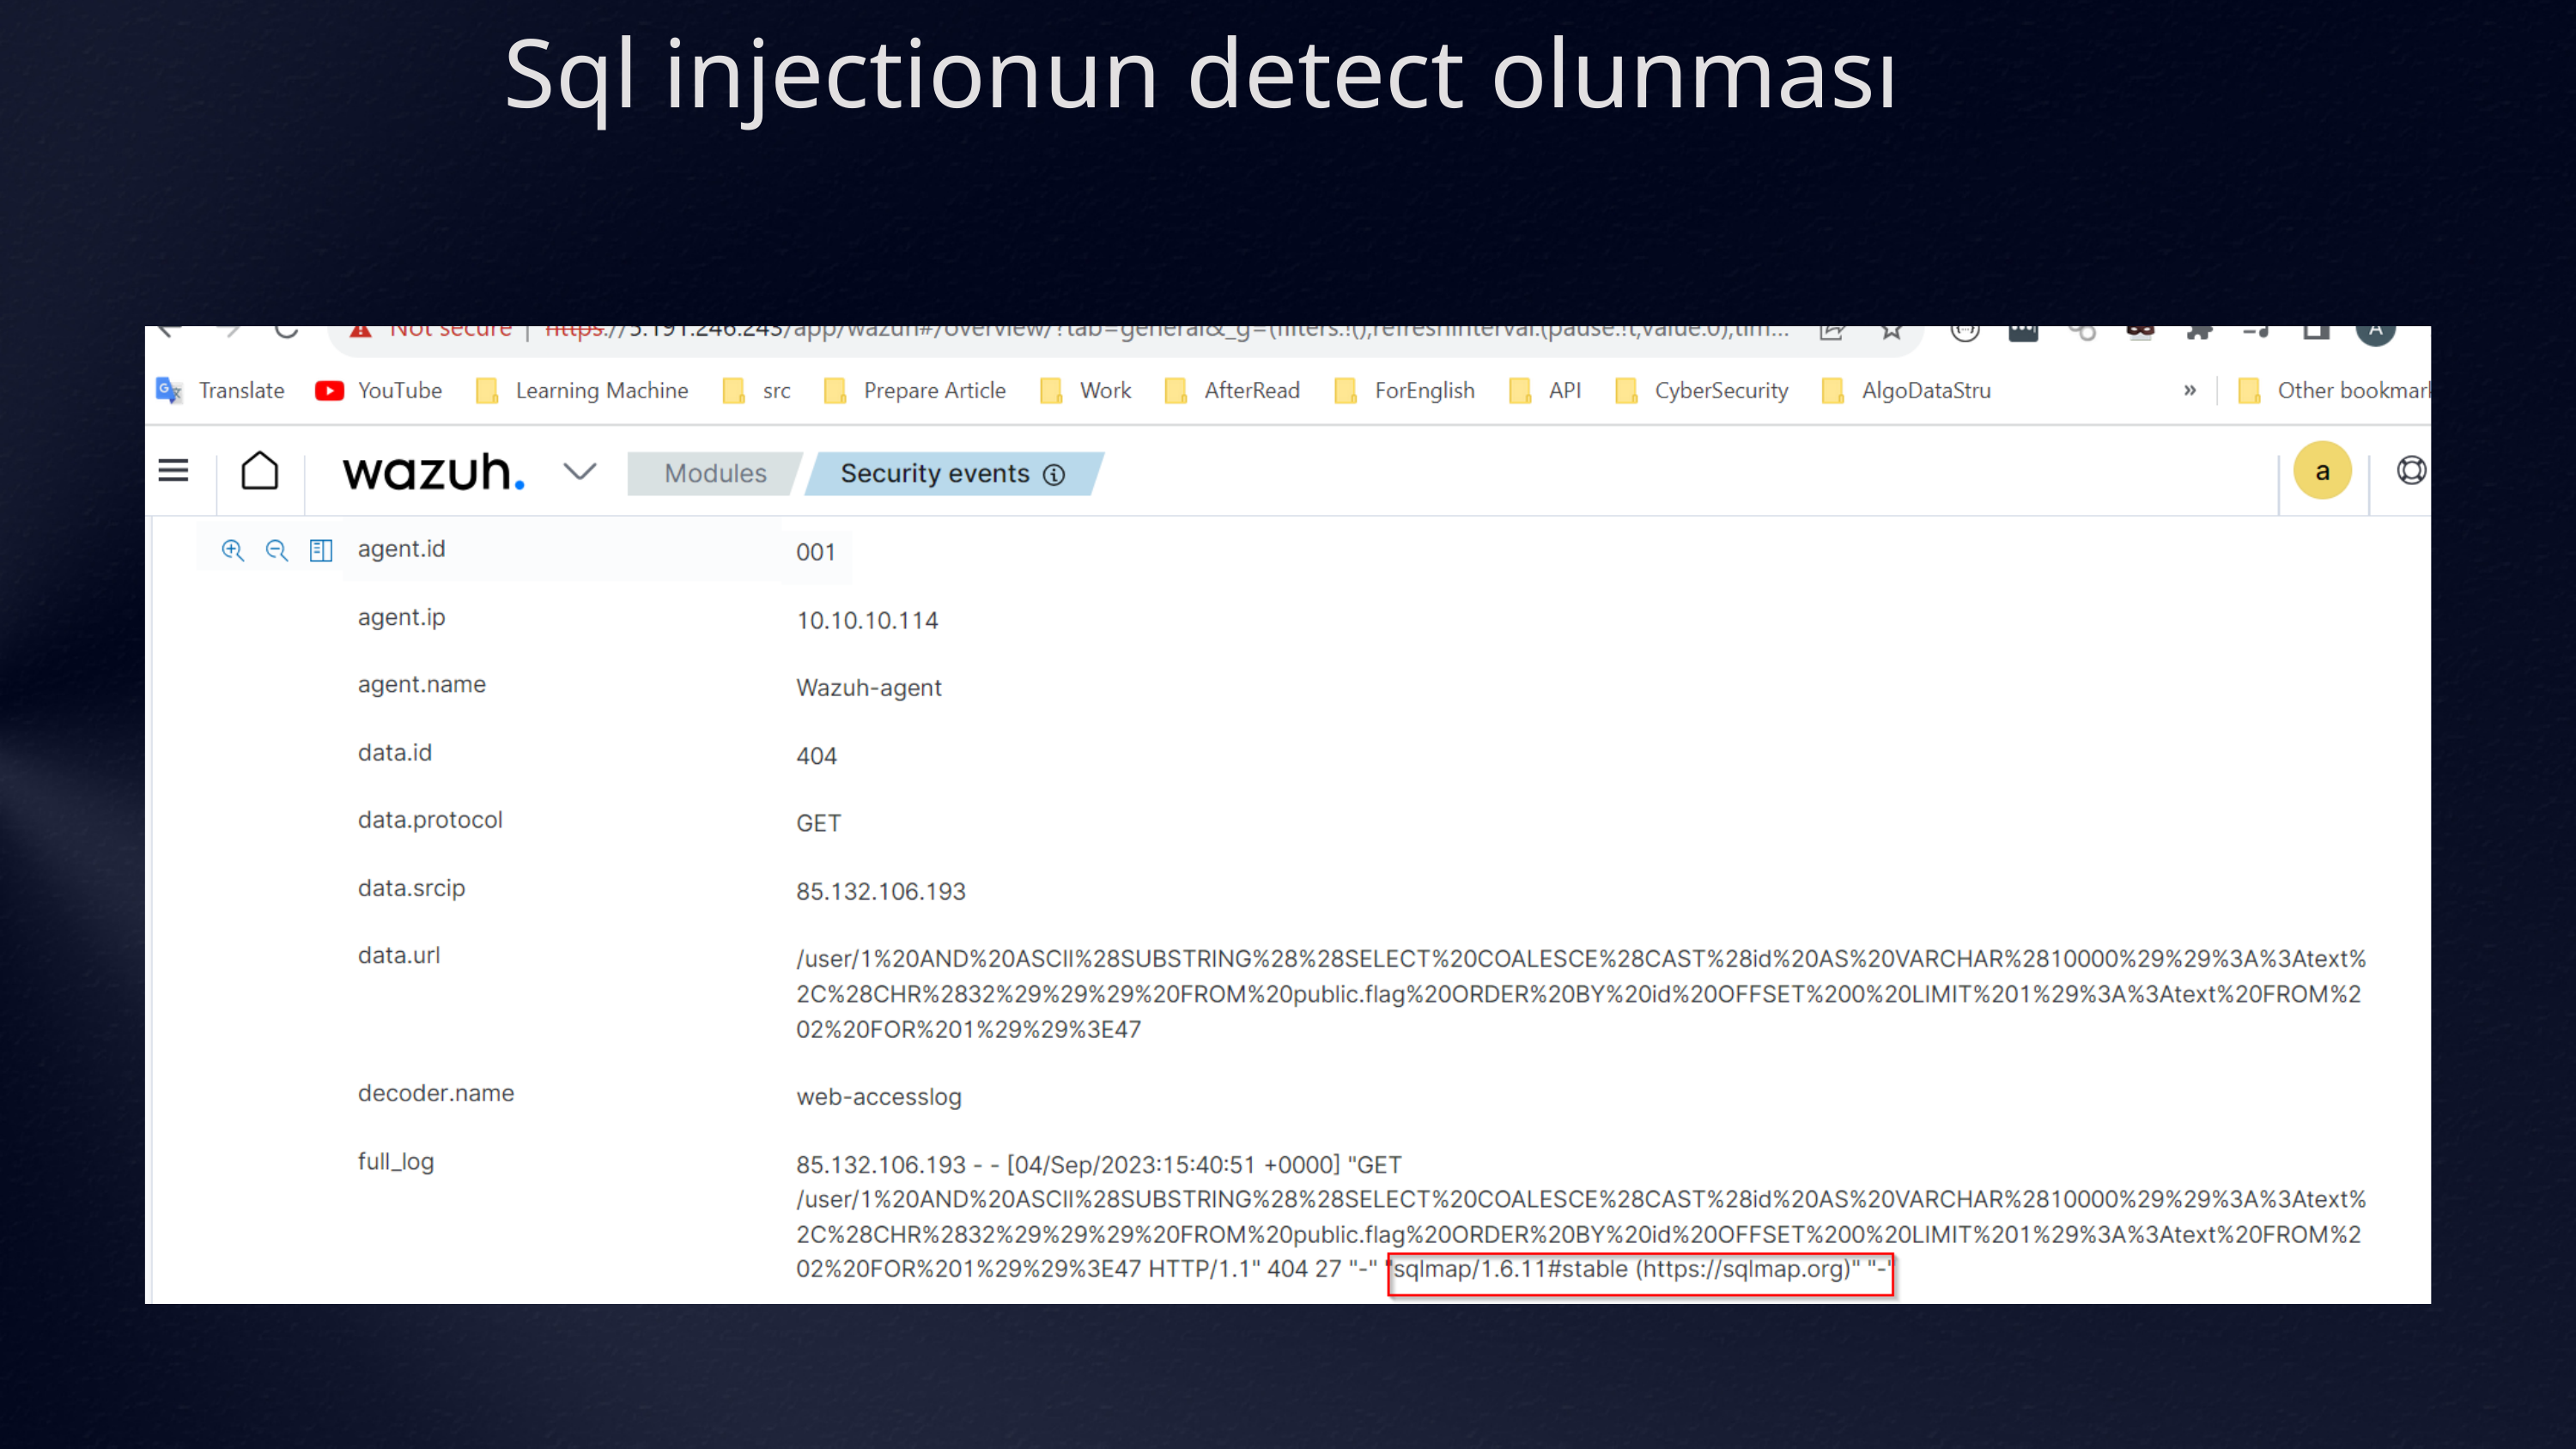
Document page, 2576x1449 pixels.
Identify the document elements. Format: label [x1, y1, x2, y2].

text_box [0, 0, 2576, 1449]
text_box [144, 325, 2432, 1304]
